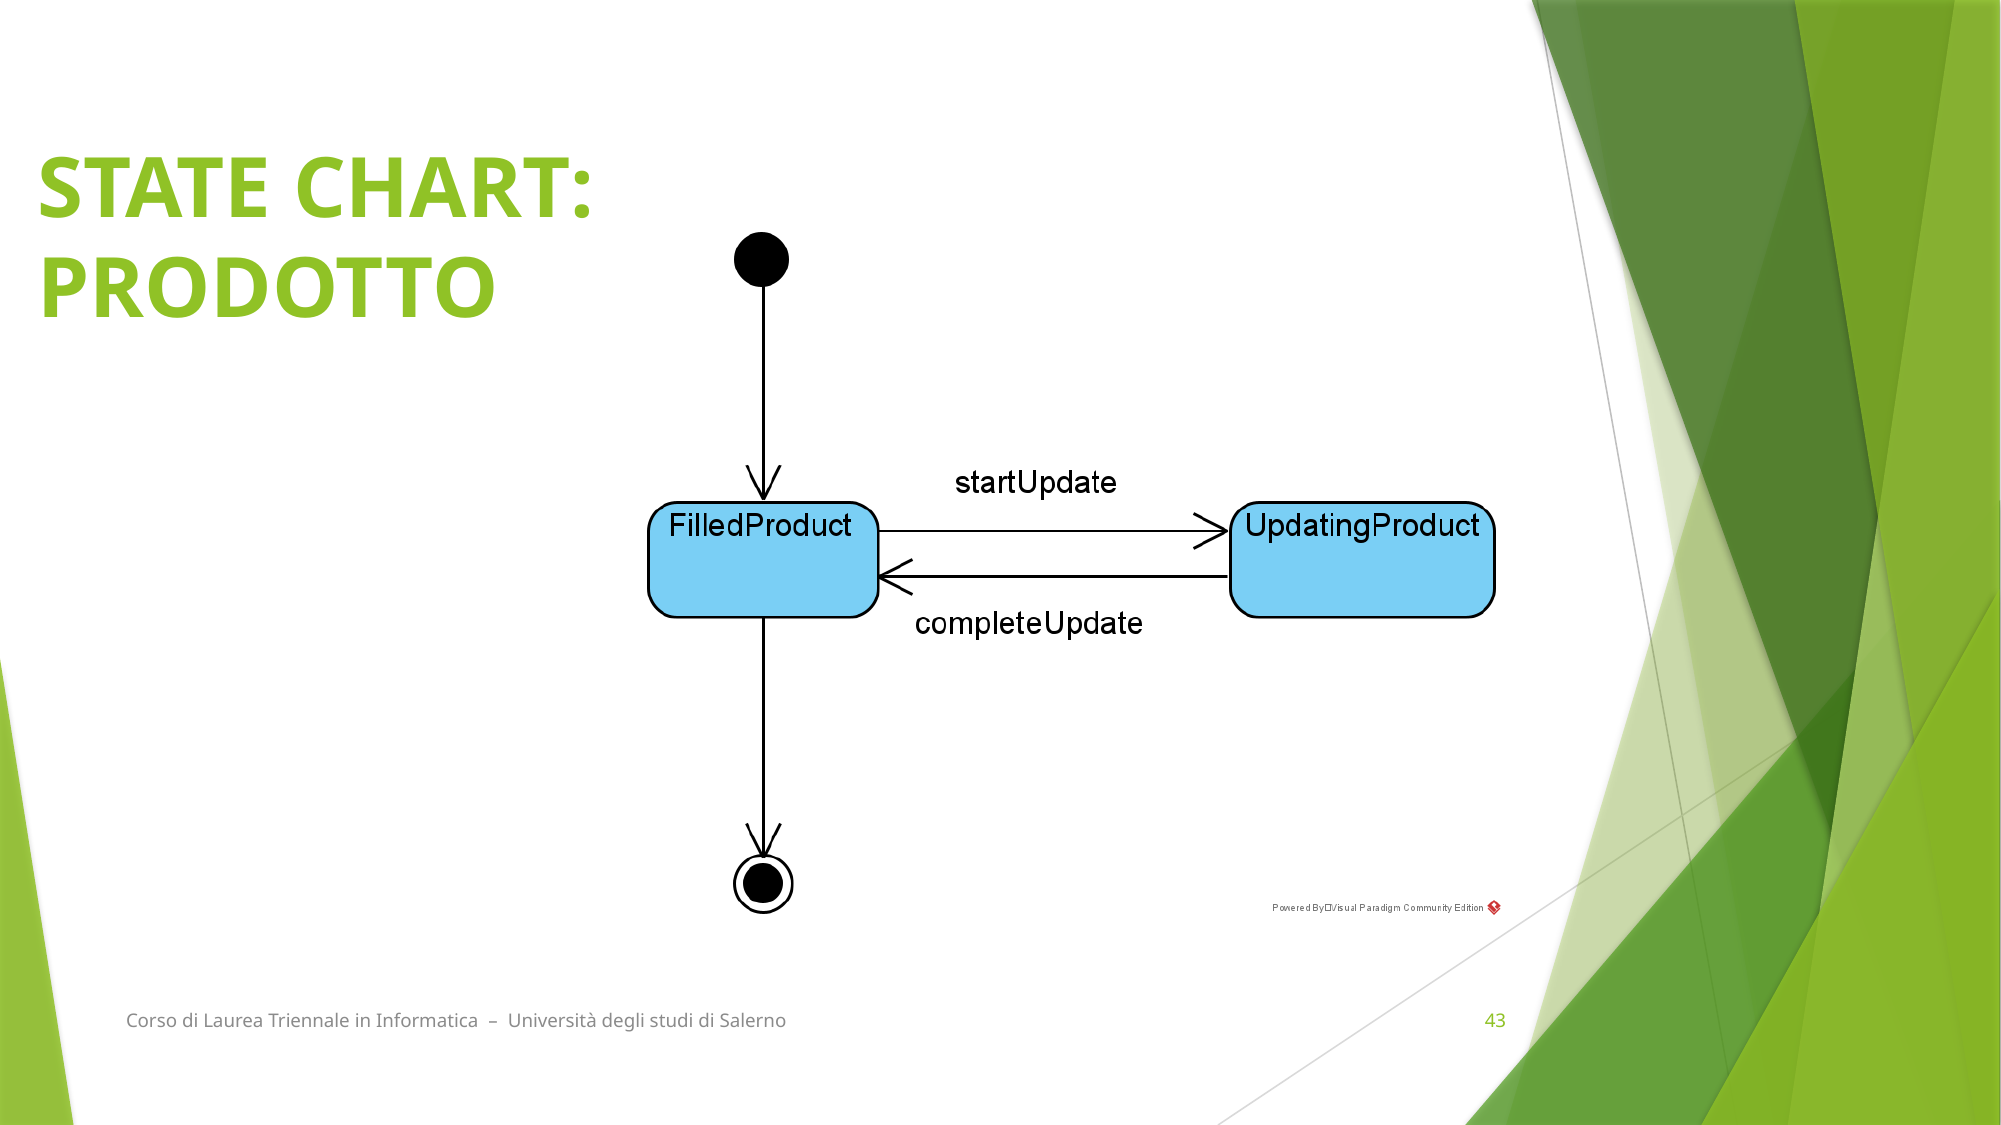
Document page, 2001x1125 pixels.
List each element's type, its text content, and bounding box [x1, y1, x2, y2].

slide_number 43 [1409, 991, 1522, 1051]
footer Corso di Laurea Triennale in Informatica – Università degli studi di Salerno [111, 991, 1145, 1051]
title STATE CHART: PRODOTTO [22, 42, 1433, 342]
picture [641, 225, 1506, 924]
